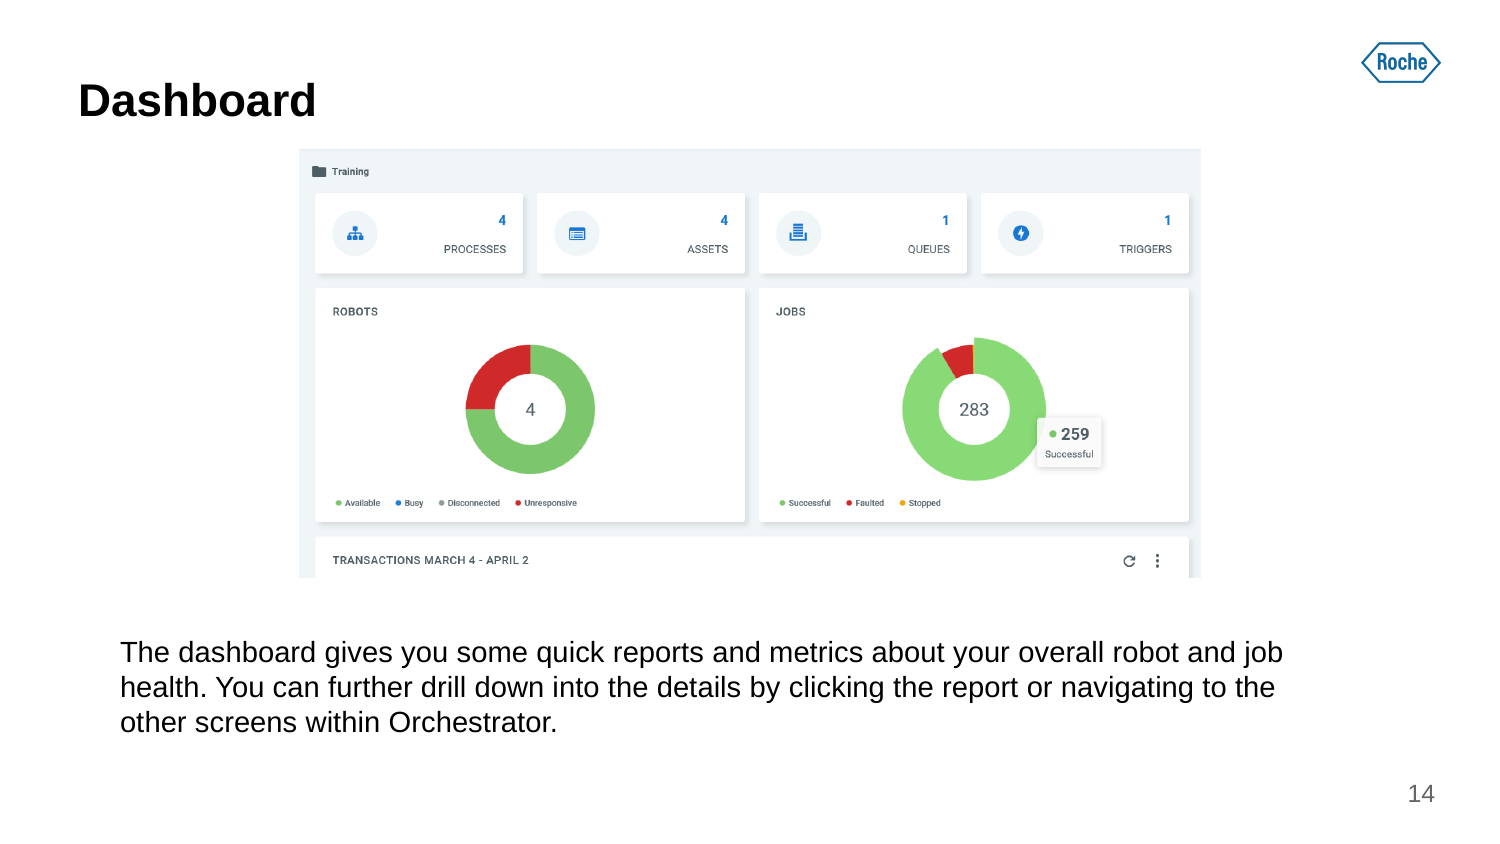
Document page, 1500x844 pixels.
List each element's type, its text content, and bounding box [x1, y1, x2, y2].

slide_number ‹#› [65, 777, 1436, 802]
picture [1340, 22, 1462, 103]
title Dashboard [63, 55, 1274, 140]
text_box The dashboard gives you some quick reports and metrics about your overall robot and job health. You can further drill down into the details by clicking the report or navigating to the other screens within Orchestrator. [104, 618, 1360, 778]
picture [299, 148, 1202, 579]
